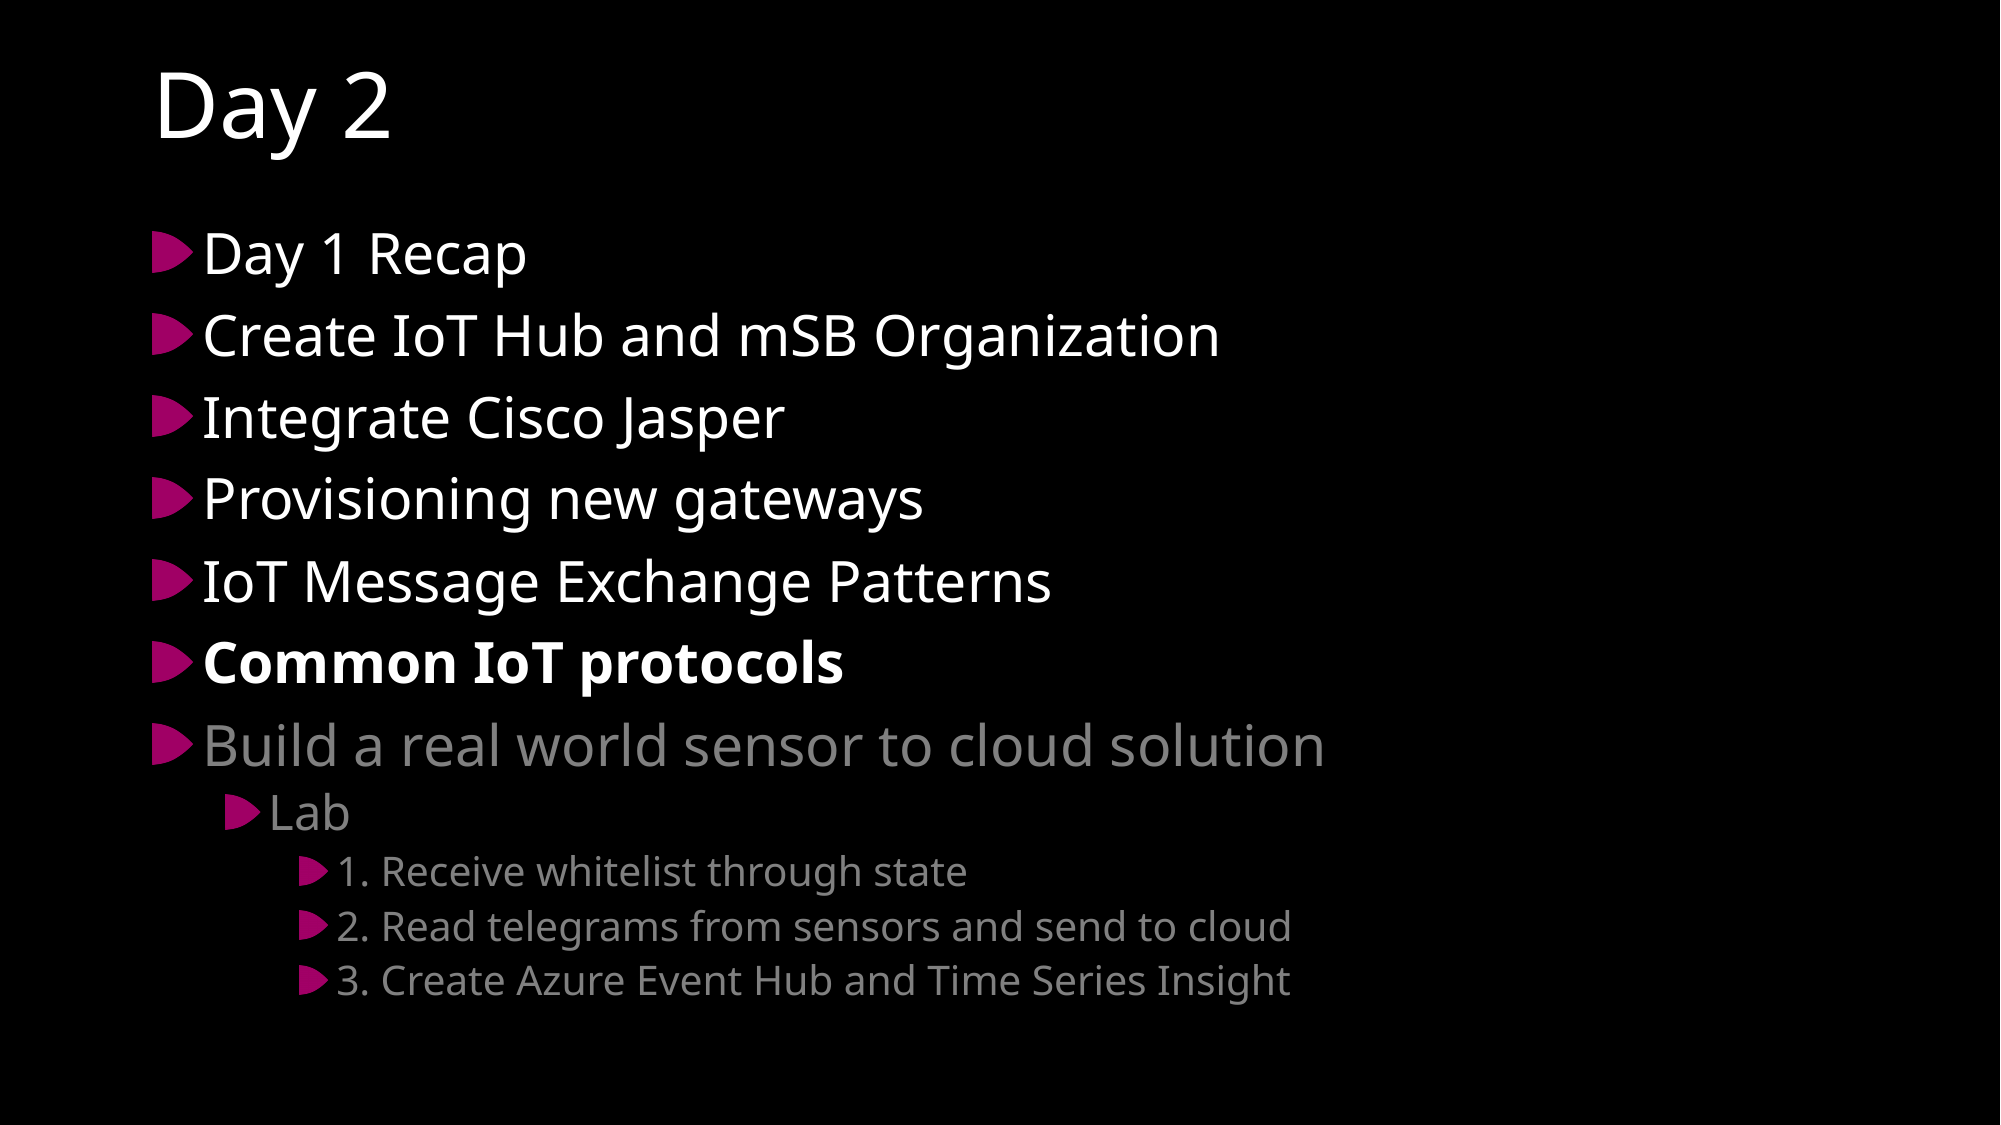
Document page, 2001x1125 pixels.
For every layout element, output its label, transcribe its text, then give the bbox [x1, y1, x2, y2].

picture [299, 856, 329, 886]
picture [152, 641, 194, 683]
picture [152, 559, 194, 601]
picture [152, 723, 194, 765]
picture [152, 313, 194, 355]
list Day 1 Recap Create IoT Hub and mSB Organization Integrate Cisco Jasper Provisioning new gateways IoT Message Exchange Patterns Common IoT protocols Build a real world sensor to cloud solution Lab 1. Receive whitelist through state 2. Read telegrams from sensors and send to cloud 3. Create Azure Event Hub and Time Series Insight [137, 217, 1863, 1014]
picture [152, 477, 194, 519]
picture [152, 395, 194, 437]
picture [152, 231, 194, 273]
picture [299, 965, 329, 995]
picture [225, 794, 261, 830]
picture [299, 910, 329, 940]
title Day 2 [137, 0, 1863, 217]
